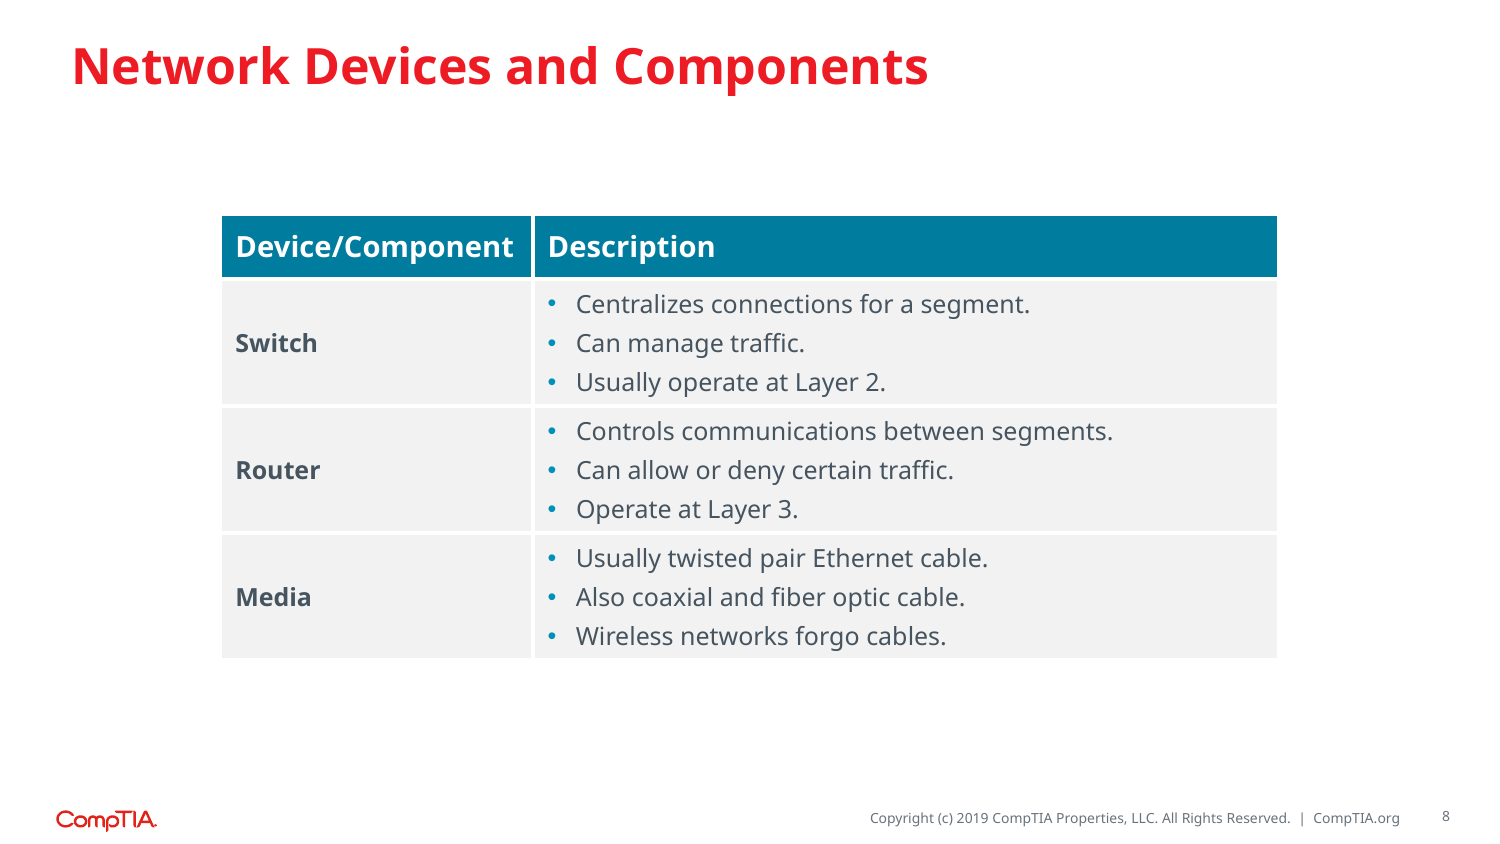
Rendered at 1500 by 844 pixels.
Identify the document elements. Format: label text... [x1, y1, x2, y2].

table_cell Controls communications between segments. Can allow or deny certain traffic. Operate at Layer 3. [535, 408, 1277, 531]
slide_number 8 [1407, 800, 1450, 835]
table_cell Switch [222, 281, 531, 404]
title Network Devices and Components [56, 12, 1444, 117]
table_cell Media [222, 535, 531, 658]
table_cell Usually twisted pair Ethernet cable. Also coaxial and fiber optic cable. Wireless networks forgo cables. [535, 535, 1277, 658]
table_cell Router [222, 408, 531, 531]
table_header Device/Component [222, 216, 531, 277]
table_cell Centralizes connections for a segment. Can manage traffic. Usually operate at Layer 2. [535, 281, 1277, 404]
table_header Description [535, 216, 1277, 277]
